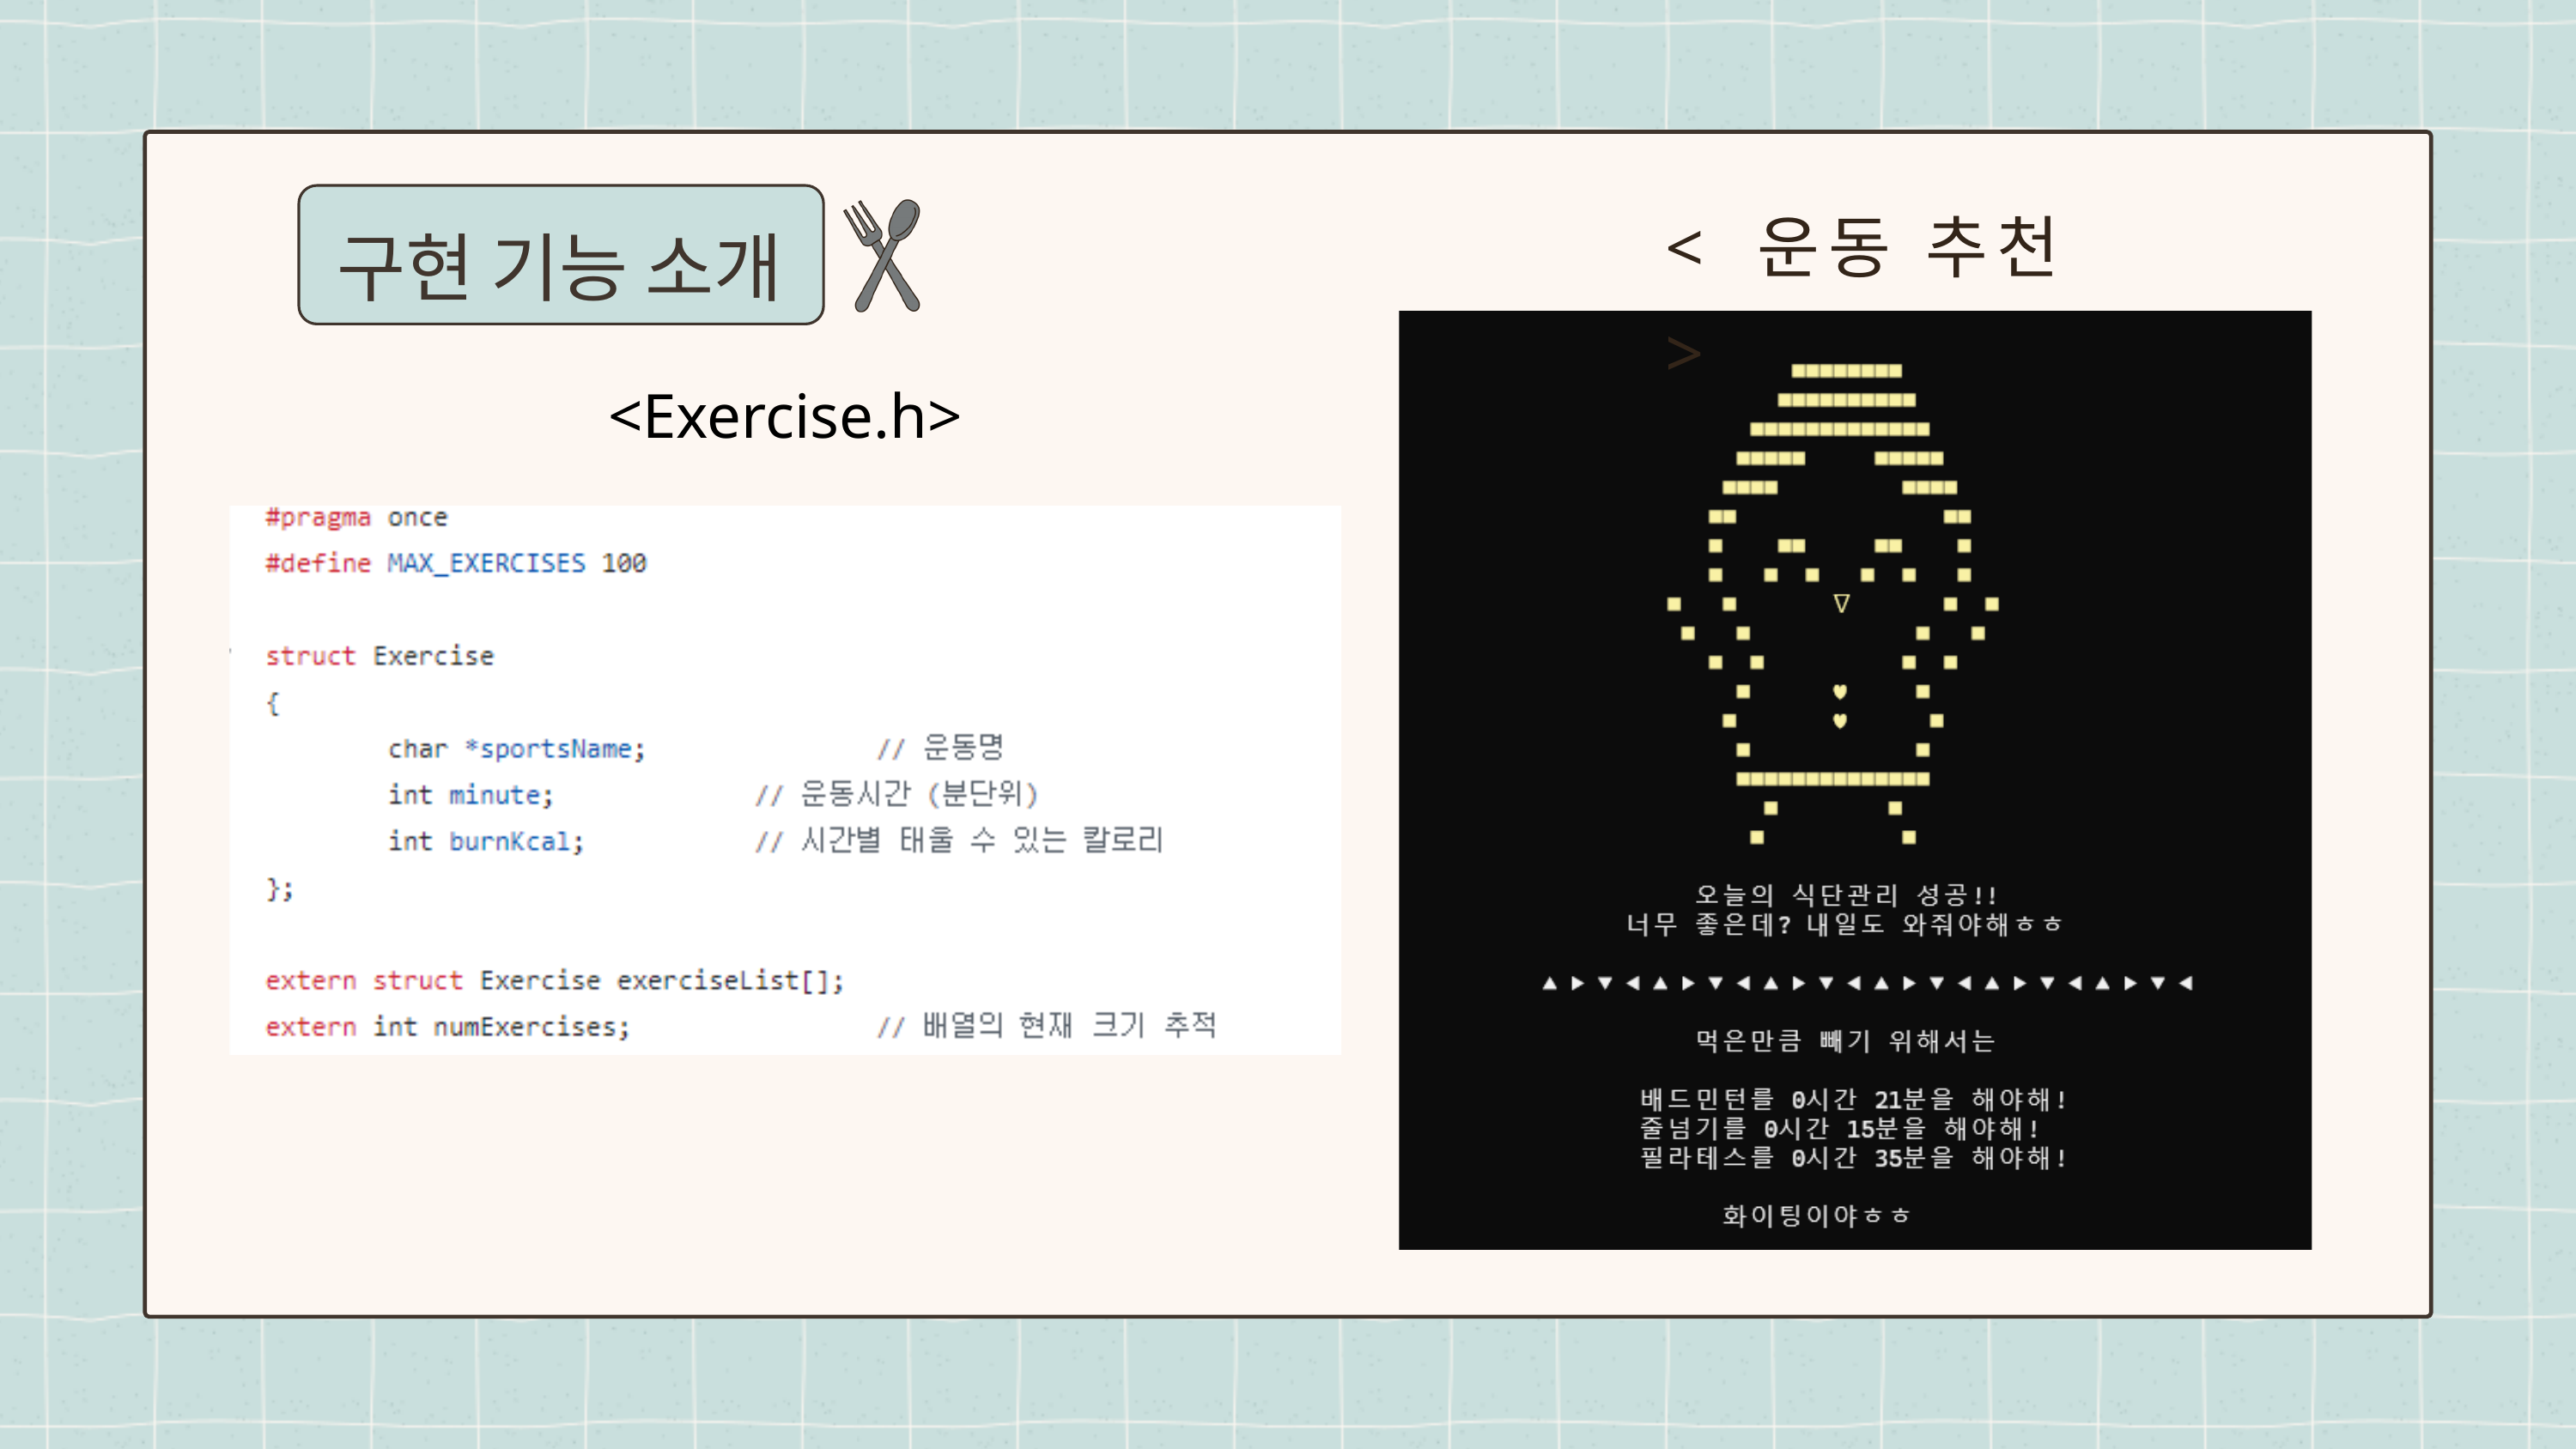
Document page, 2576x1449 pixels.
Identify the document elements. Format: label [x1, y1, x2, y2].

text_box [0, 0, 2576, 1449]
text_box [144, 131, 2432, 1318]
text_box [298, 185, 824, 324]
